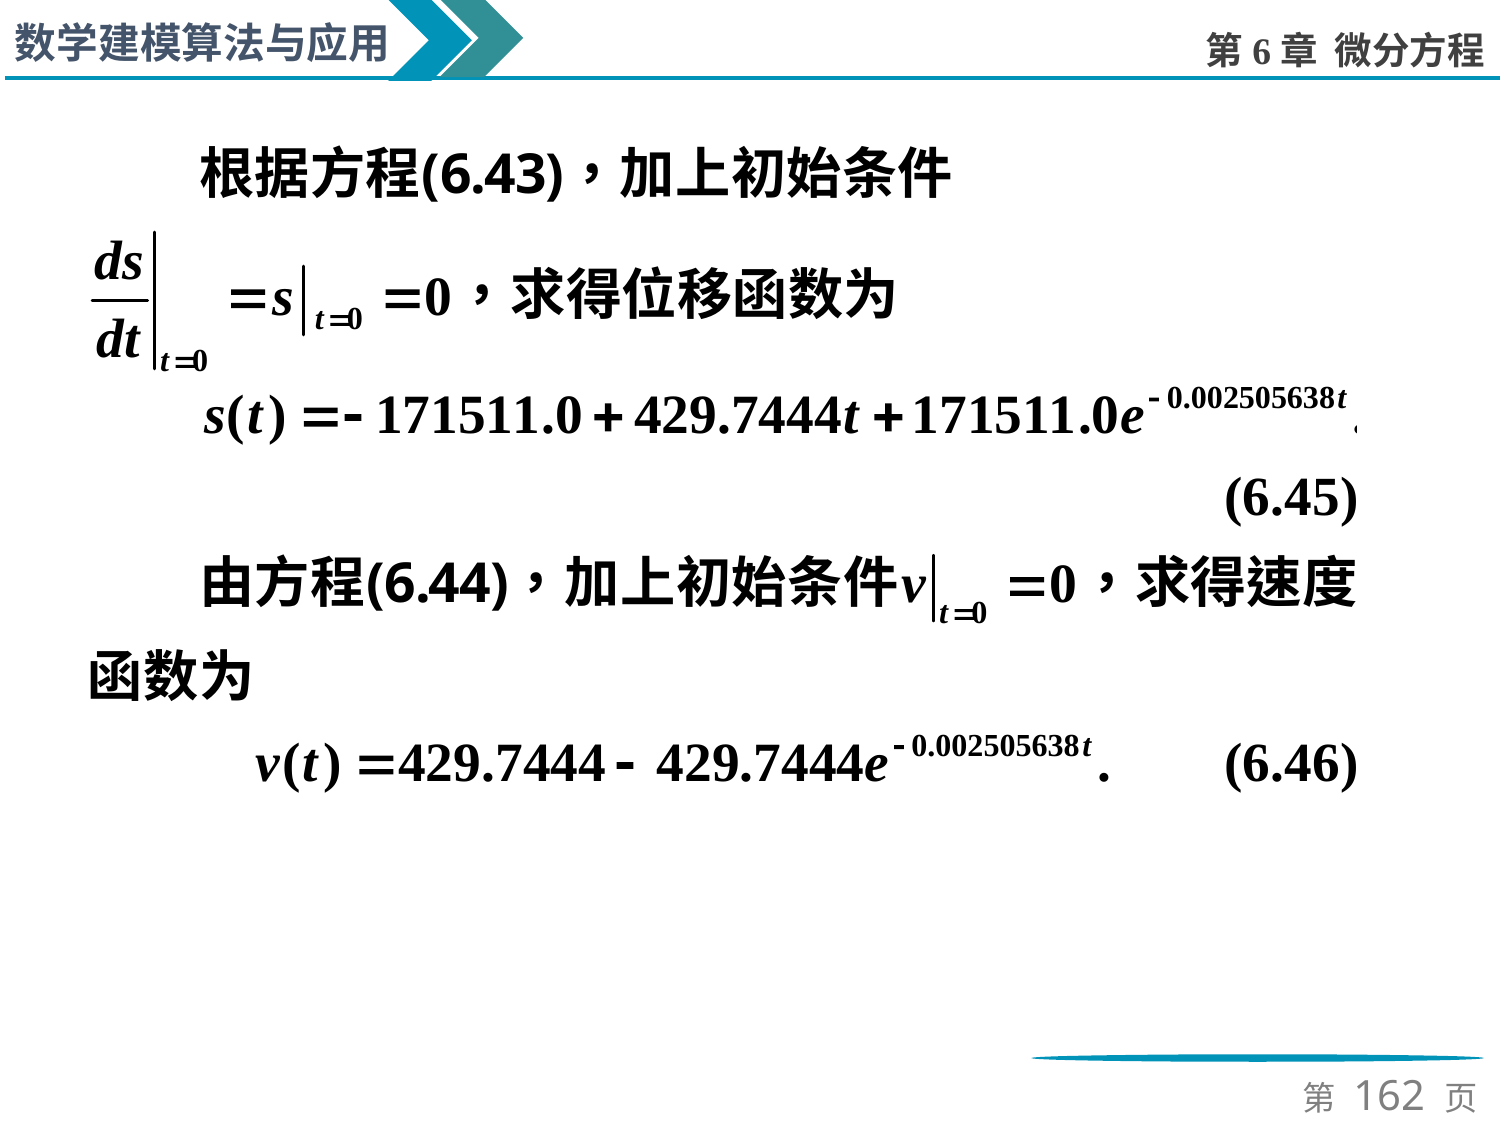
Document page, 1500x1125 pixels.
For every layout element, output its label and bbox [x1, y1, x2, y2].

text_box [87, 130, 1358, 843]
